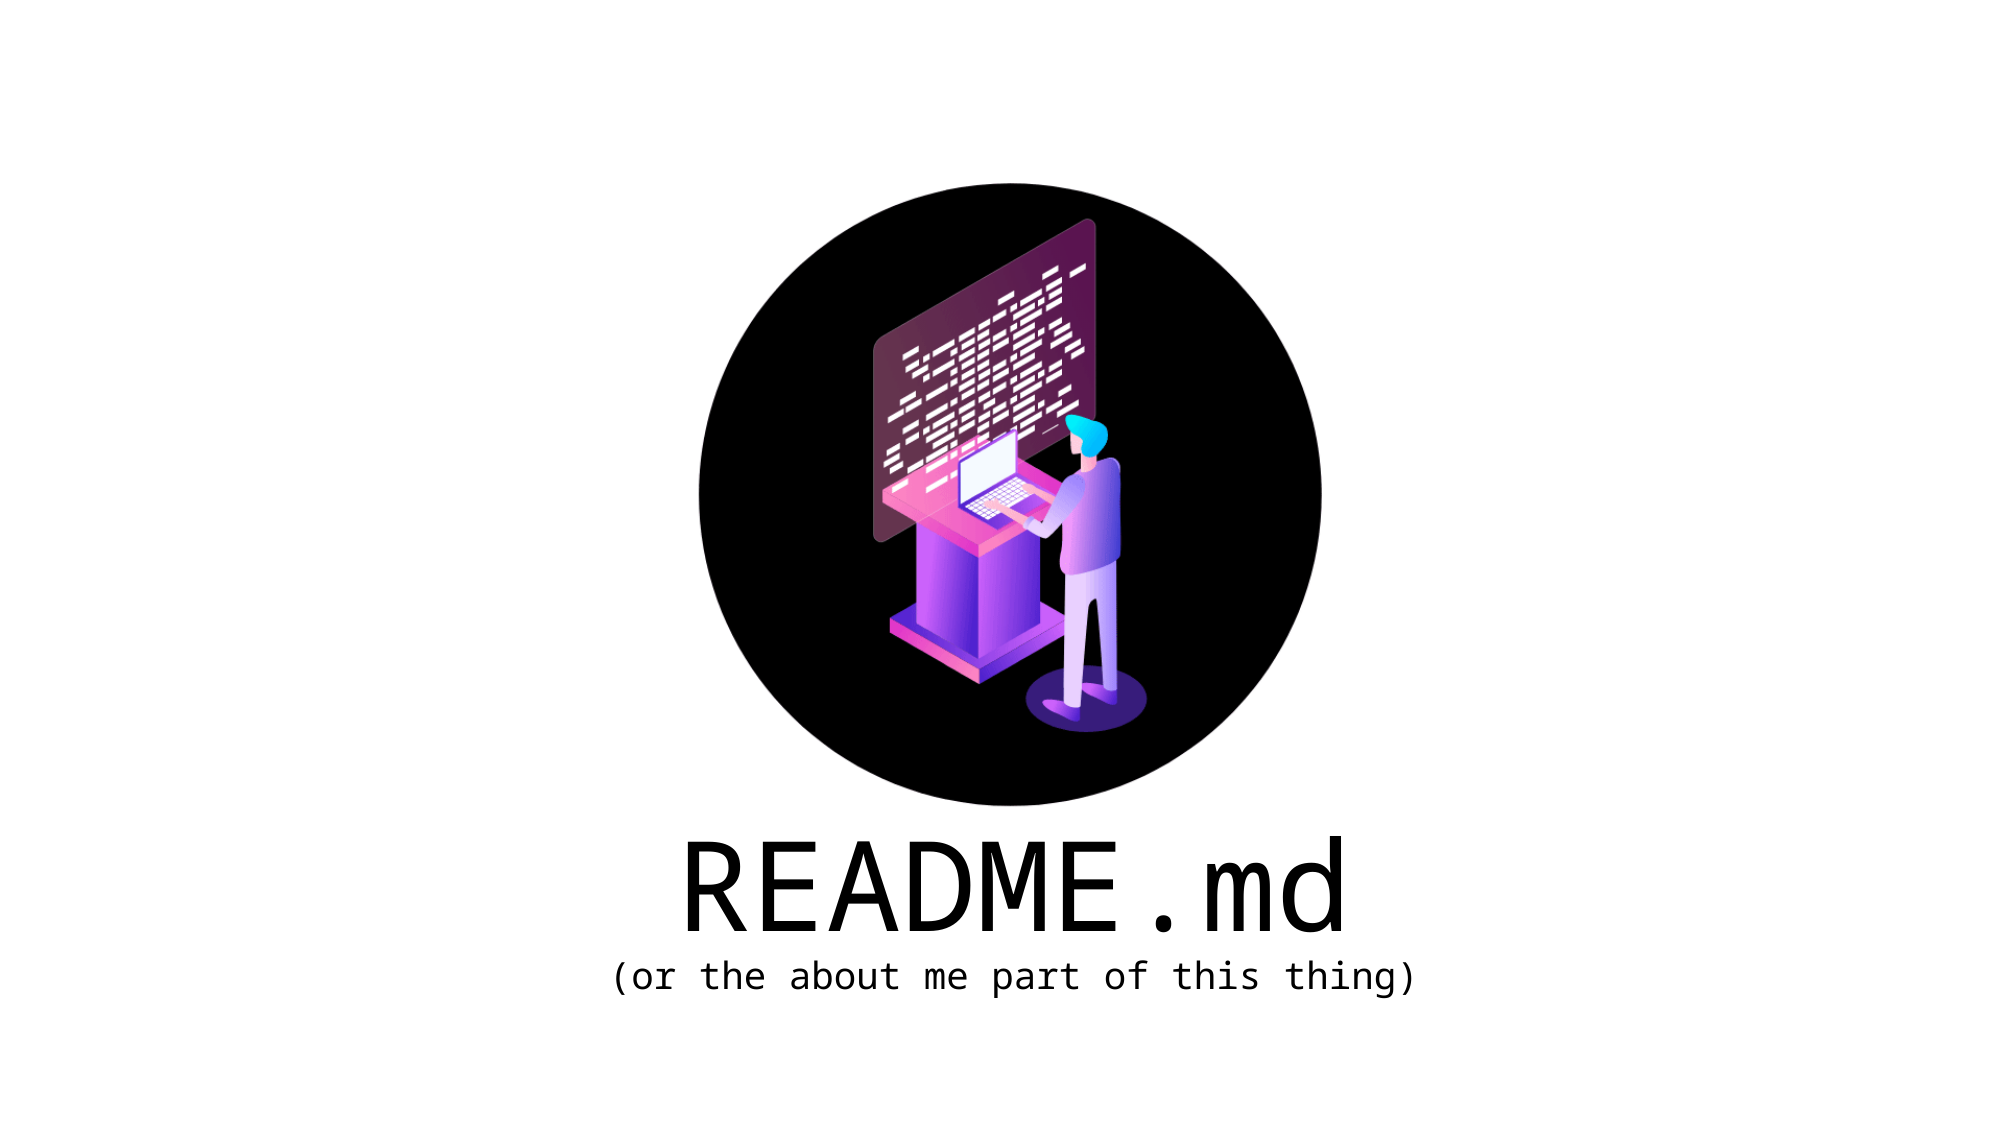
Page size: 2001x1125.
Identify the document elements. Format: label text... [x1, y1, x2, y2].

picture [680, 157, 1348, 825]
text_box (or the about me part of this thing) [593, 944, 1434, 1005]
text_box README.md [661, 799, 1367, 944]
